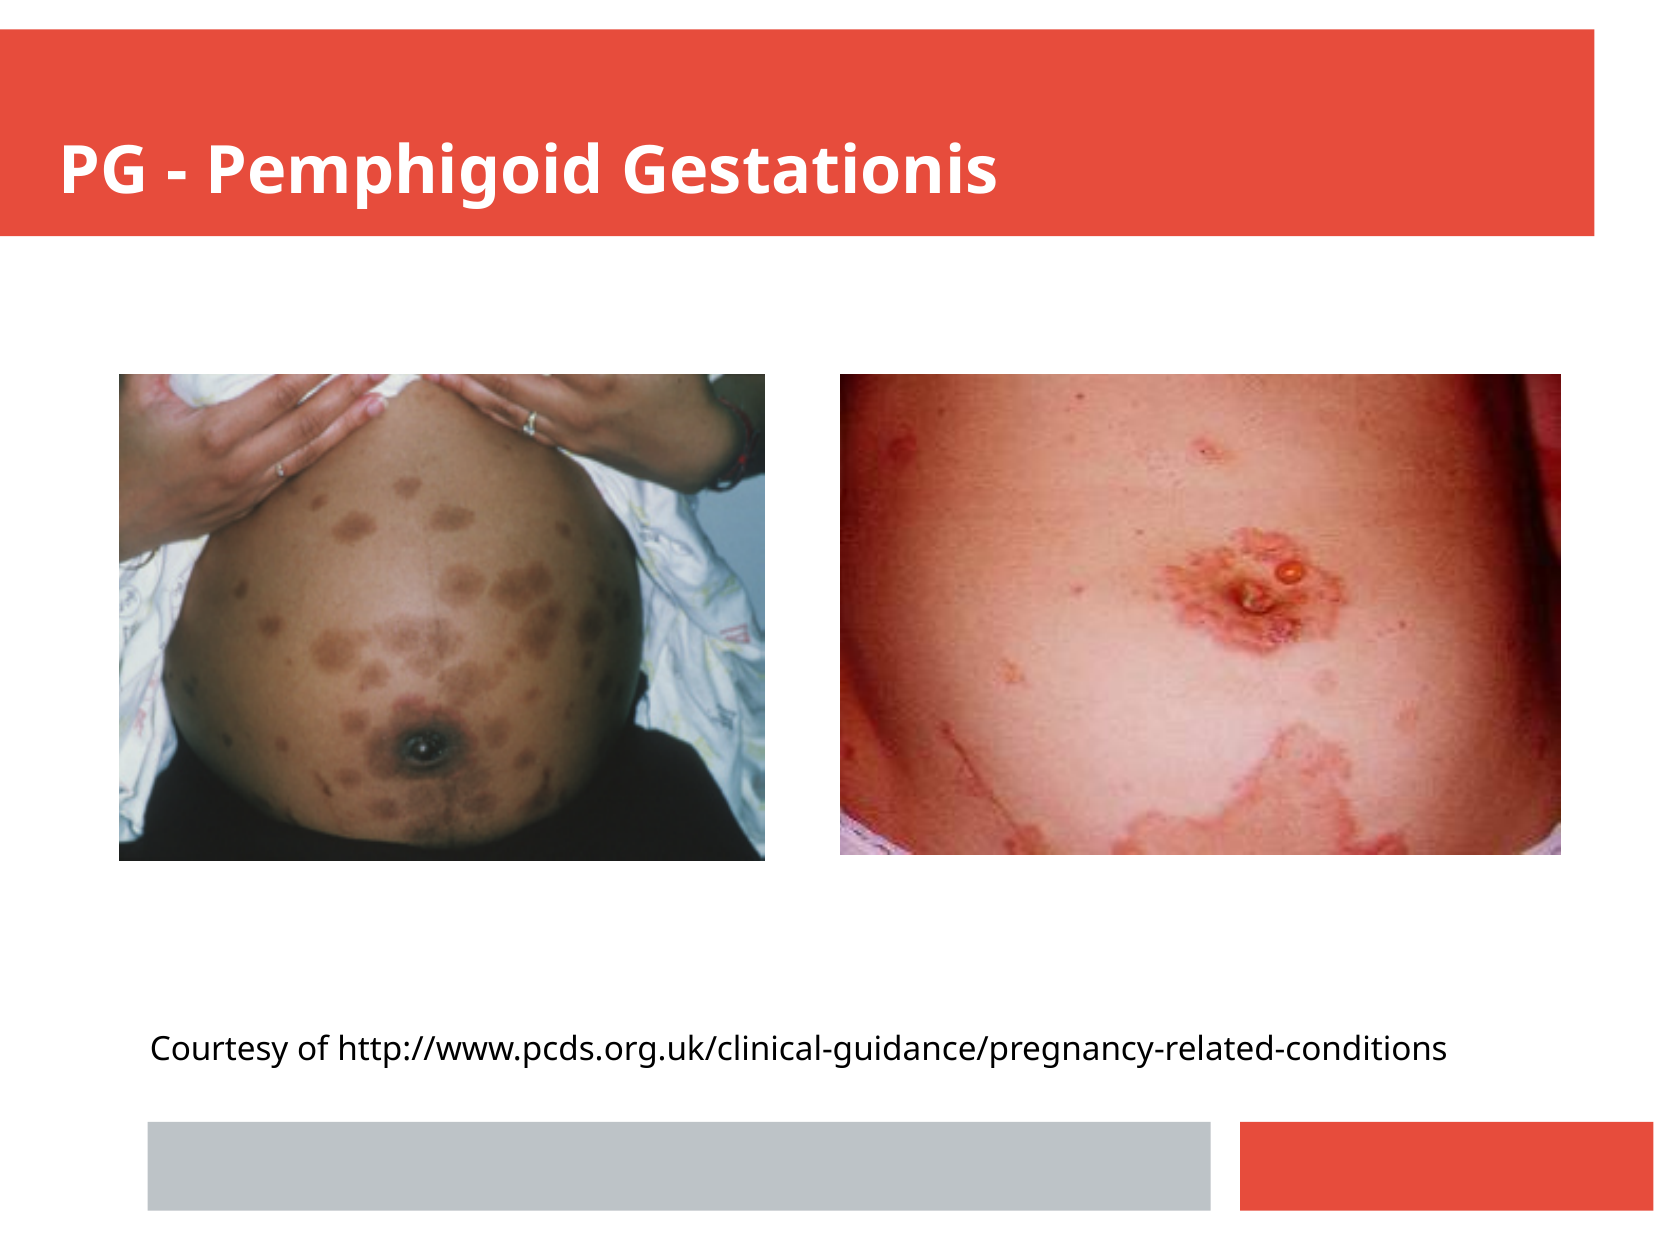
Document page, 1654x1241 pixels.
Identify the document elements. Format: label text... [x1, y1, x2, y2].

text_box PG - Pemphigoid Gestationis [58, 58, 1595, 207]
picture [839, 374, 1561, 856]
picture [119, 374, 766, 861]
text_box Courtesy of http://www.pcds.org.uk/clinical-guidance/pregnancy-related-conditions [134, 1019, 1545, 1075]
